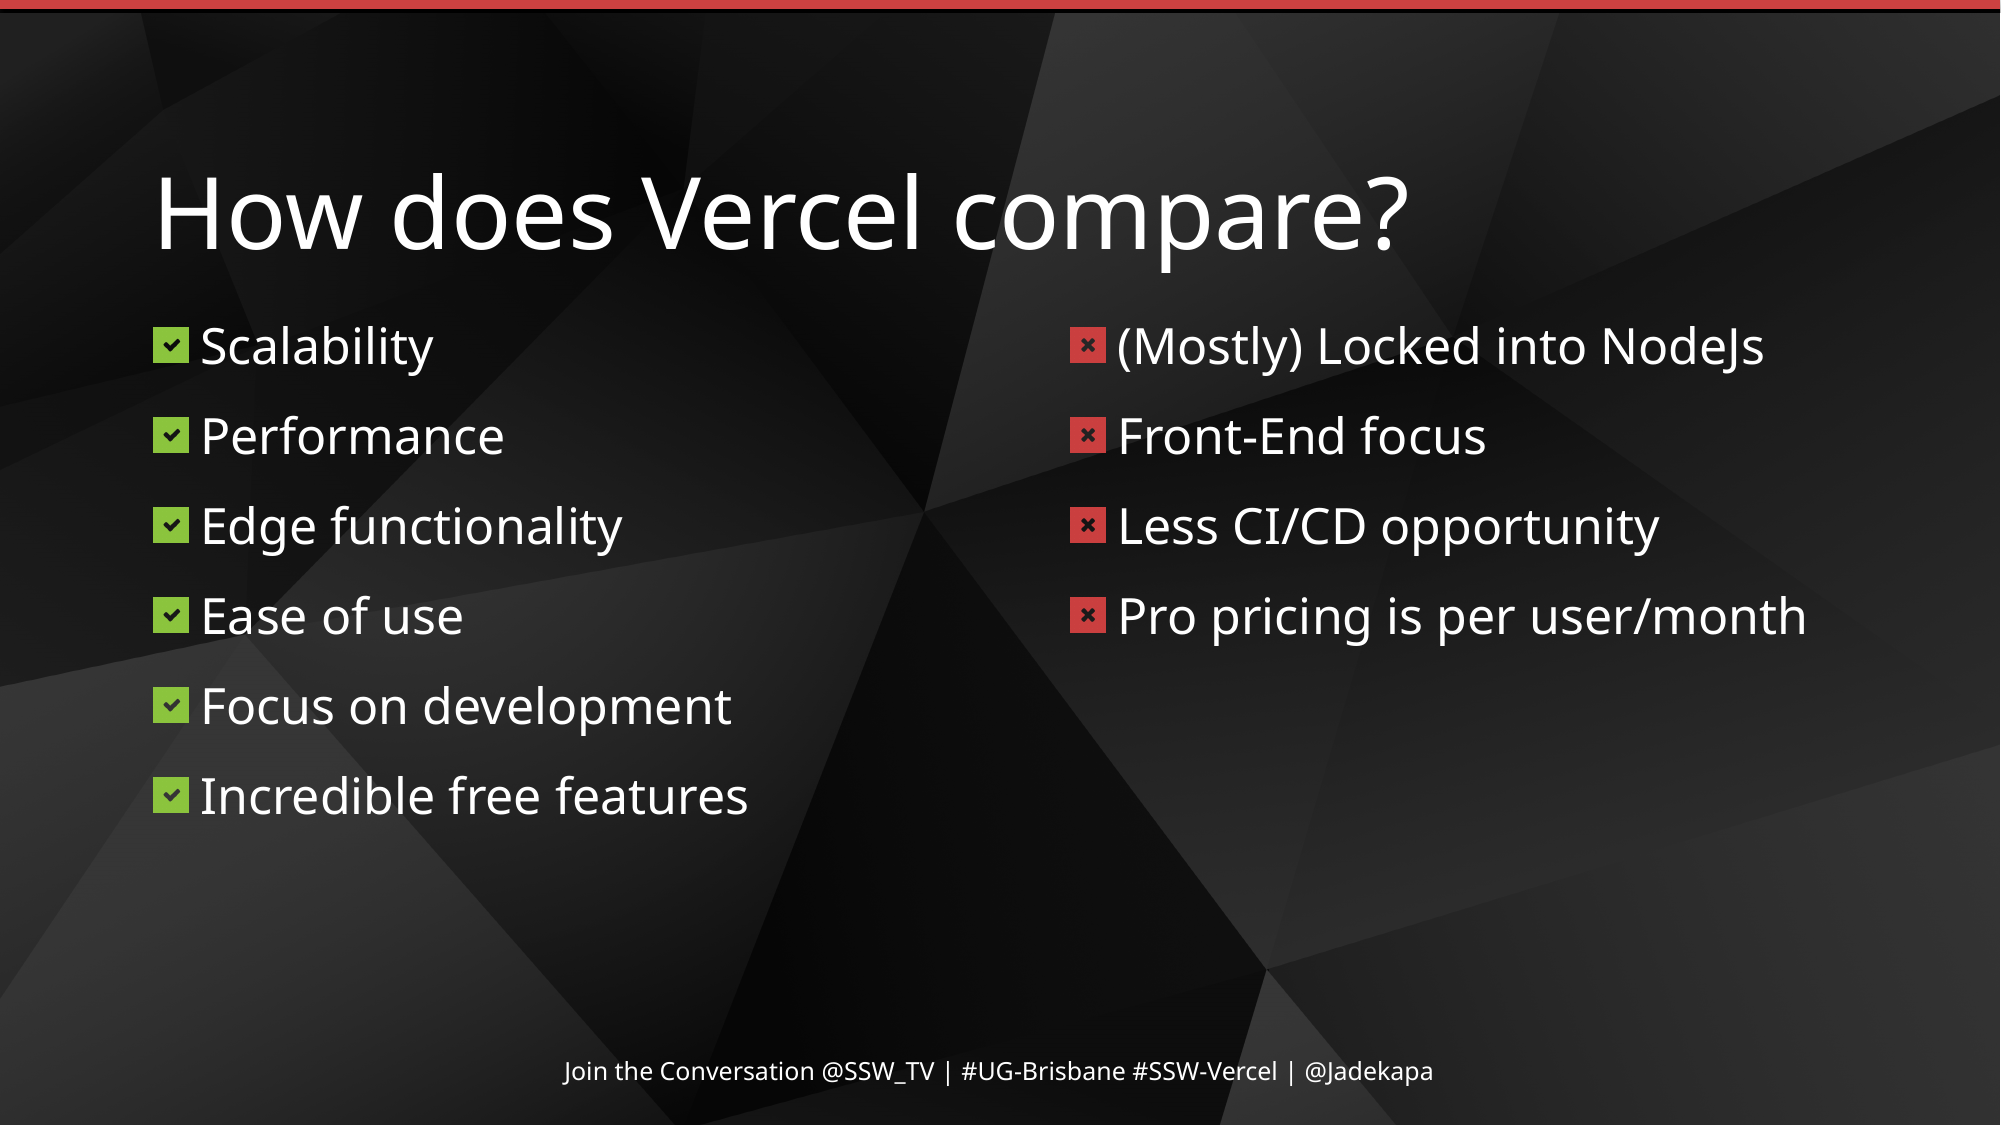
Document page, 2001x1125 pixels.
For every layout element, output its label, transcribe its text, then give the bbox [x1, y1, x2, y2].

list (Mostly) Locked into NodeJs Front-End focus Less CI/CD opportunity Pro pricing is per user/month [1040, 278, 1877, 1024]
title How does Vercel compare? [123, 60, 1877, 278]
list Scalability Performance Edge functionality Ease of use Focus on development Incredible free features [123, 278, 960, 1024]
picture [0, 13, 2000, 1125]
footer Join the Conversation @SSW_TV | #UG-Brisbane #SSW-Vercel | @Jadekapa [123, 1042, 1877, 1103]
